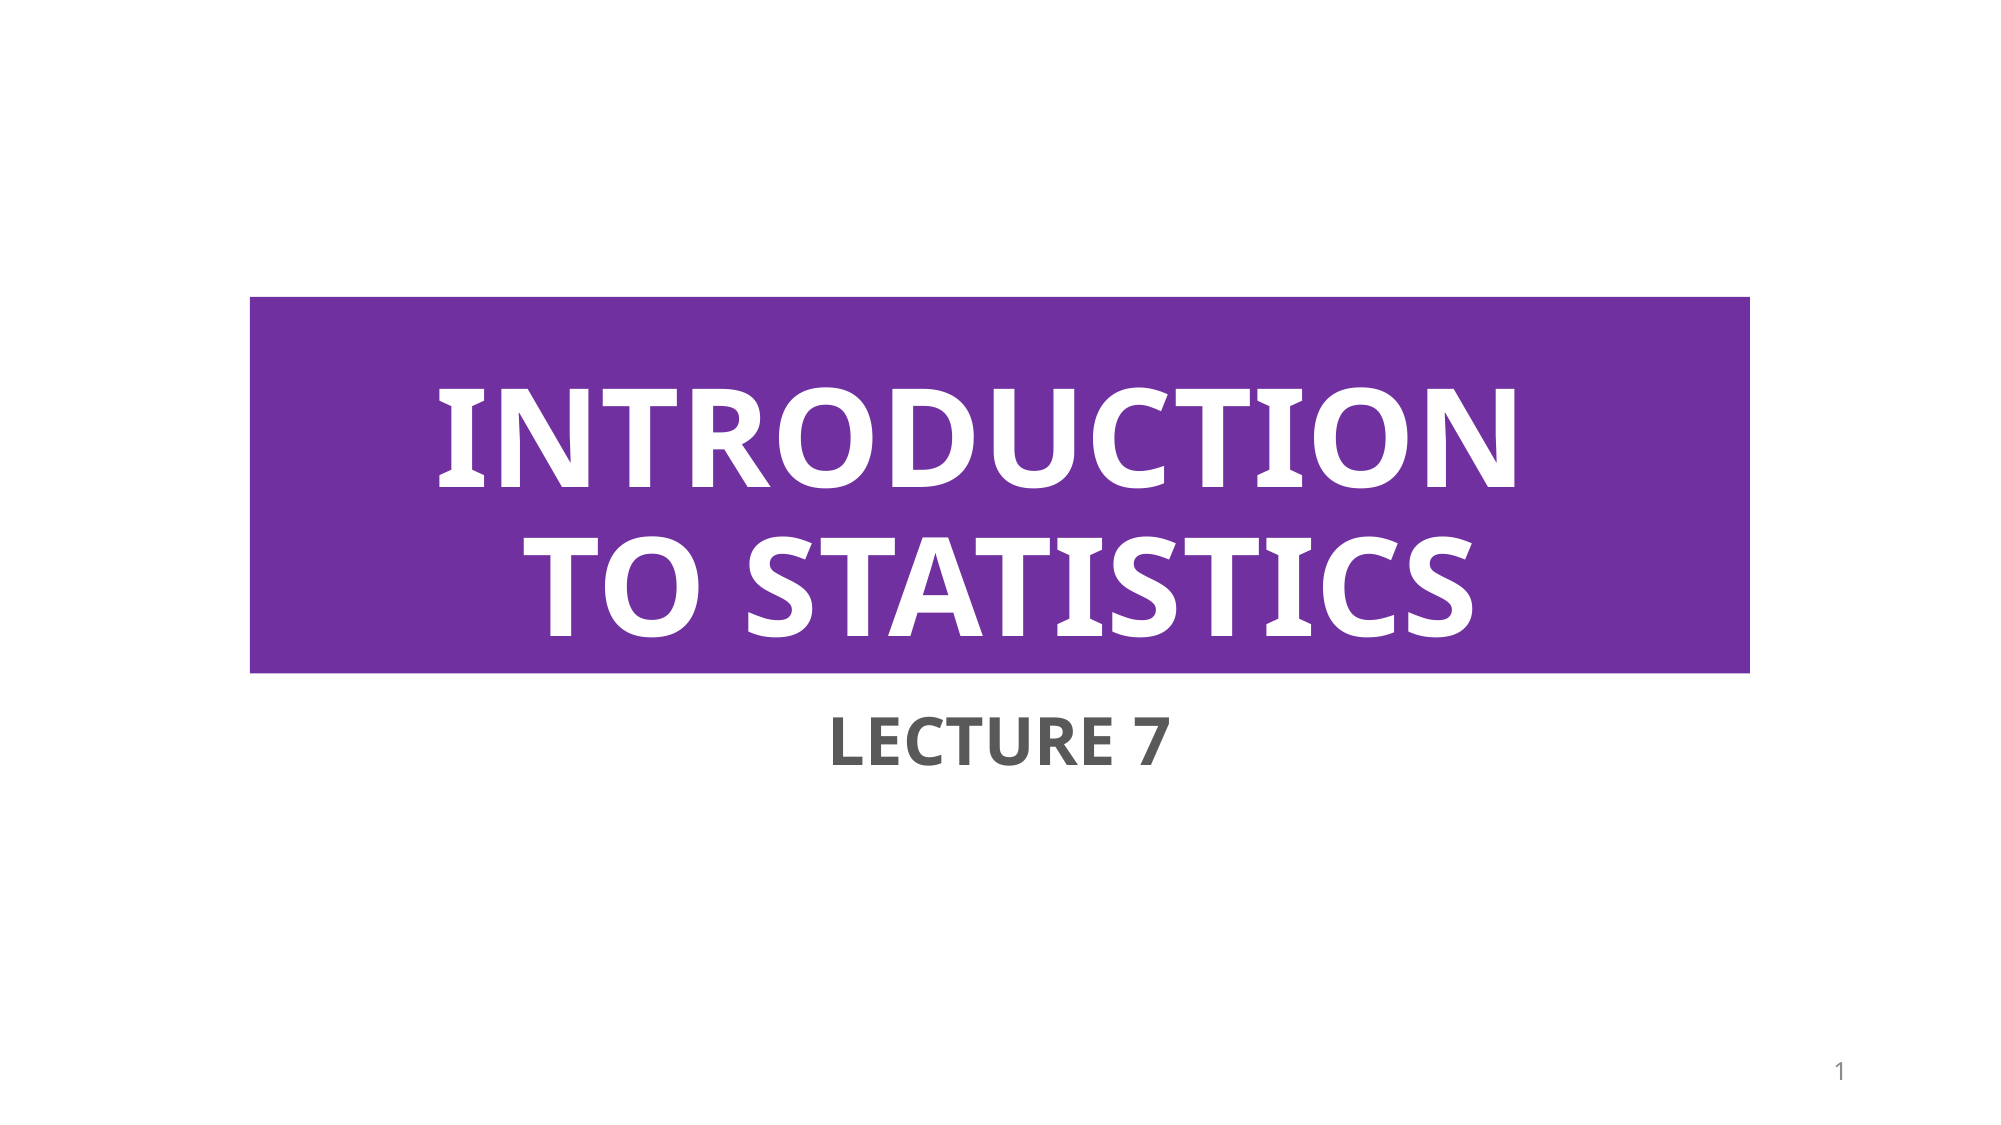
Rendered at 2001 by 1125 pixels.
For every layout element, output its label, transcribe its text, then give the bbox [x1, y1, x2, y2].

slide_number 1 [1412, 1042, 1863, 1103]
subtitle LECTURE 7 [249, 699, 1750, 980]
title INTRODUCTION TO STATISTICS [249, 296, 1750, 674]
